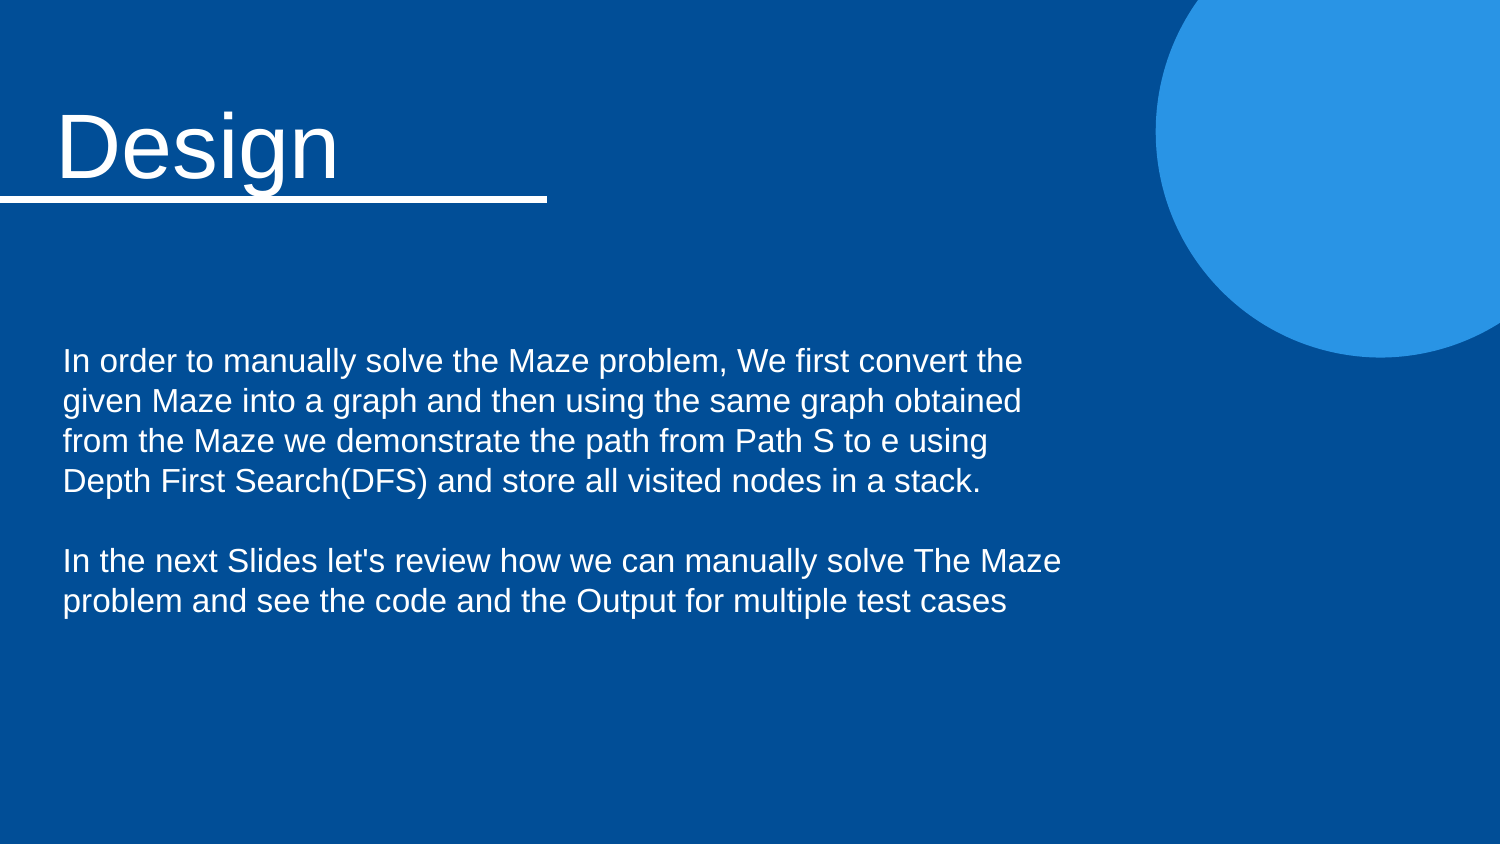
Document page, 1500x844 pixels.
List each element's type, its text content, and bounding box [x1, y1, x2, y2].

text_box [1155, 0, 1500, 358]
text_box Design [55, 65, 988, 198]
text_box In order to manually solve the Maze problem, We first convert the given Maze into a graph and then using the same graph obtained from the Maze we demonstrate the path from Path S to e using Depth First Search(DFS) and store all visited nodes in a stack. In the next Slides let's review how we can manually solve The Maze problem and see the code and the Output for multiple test cases [55, 335, 1500, 623]
